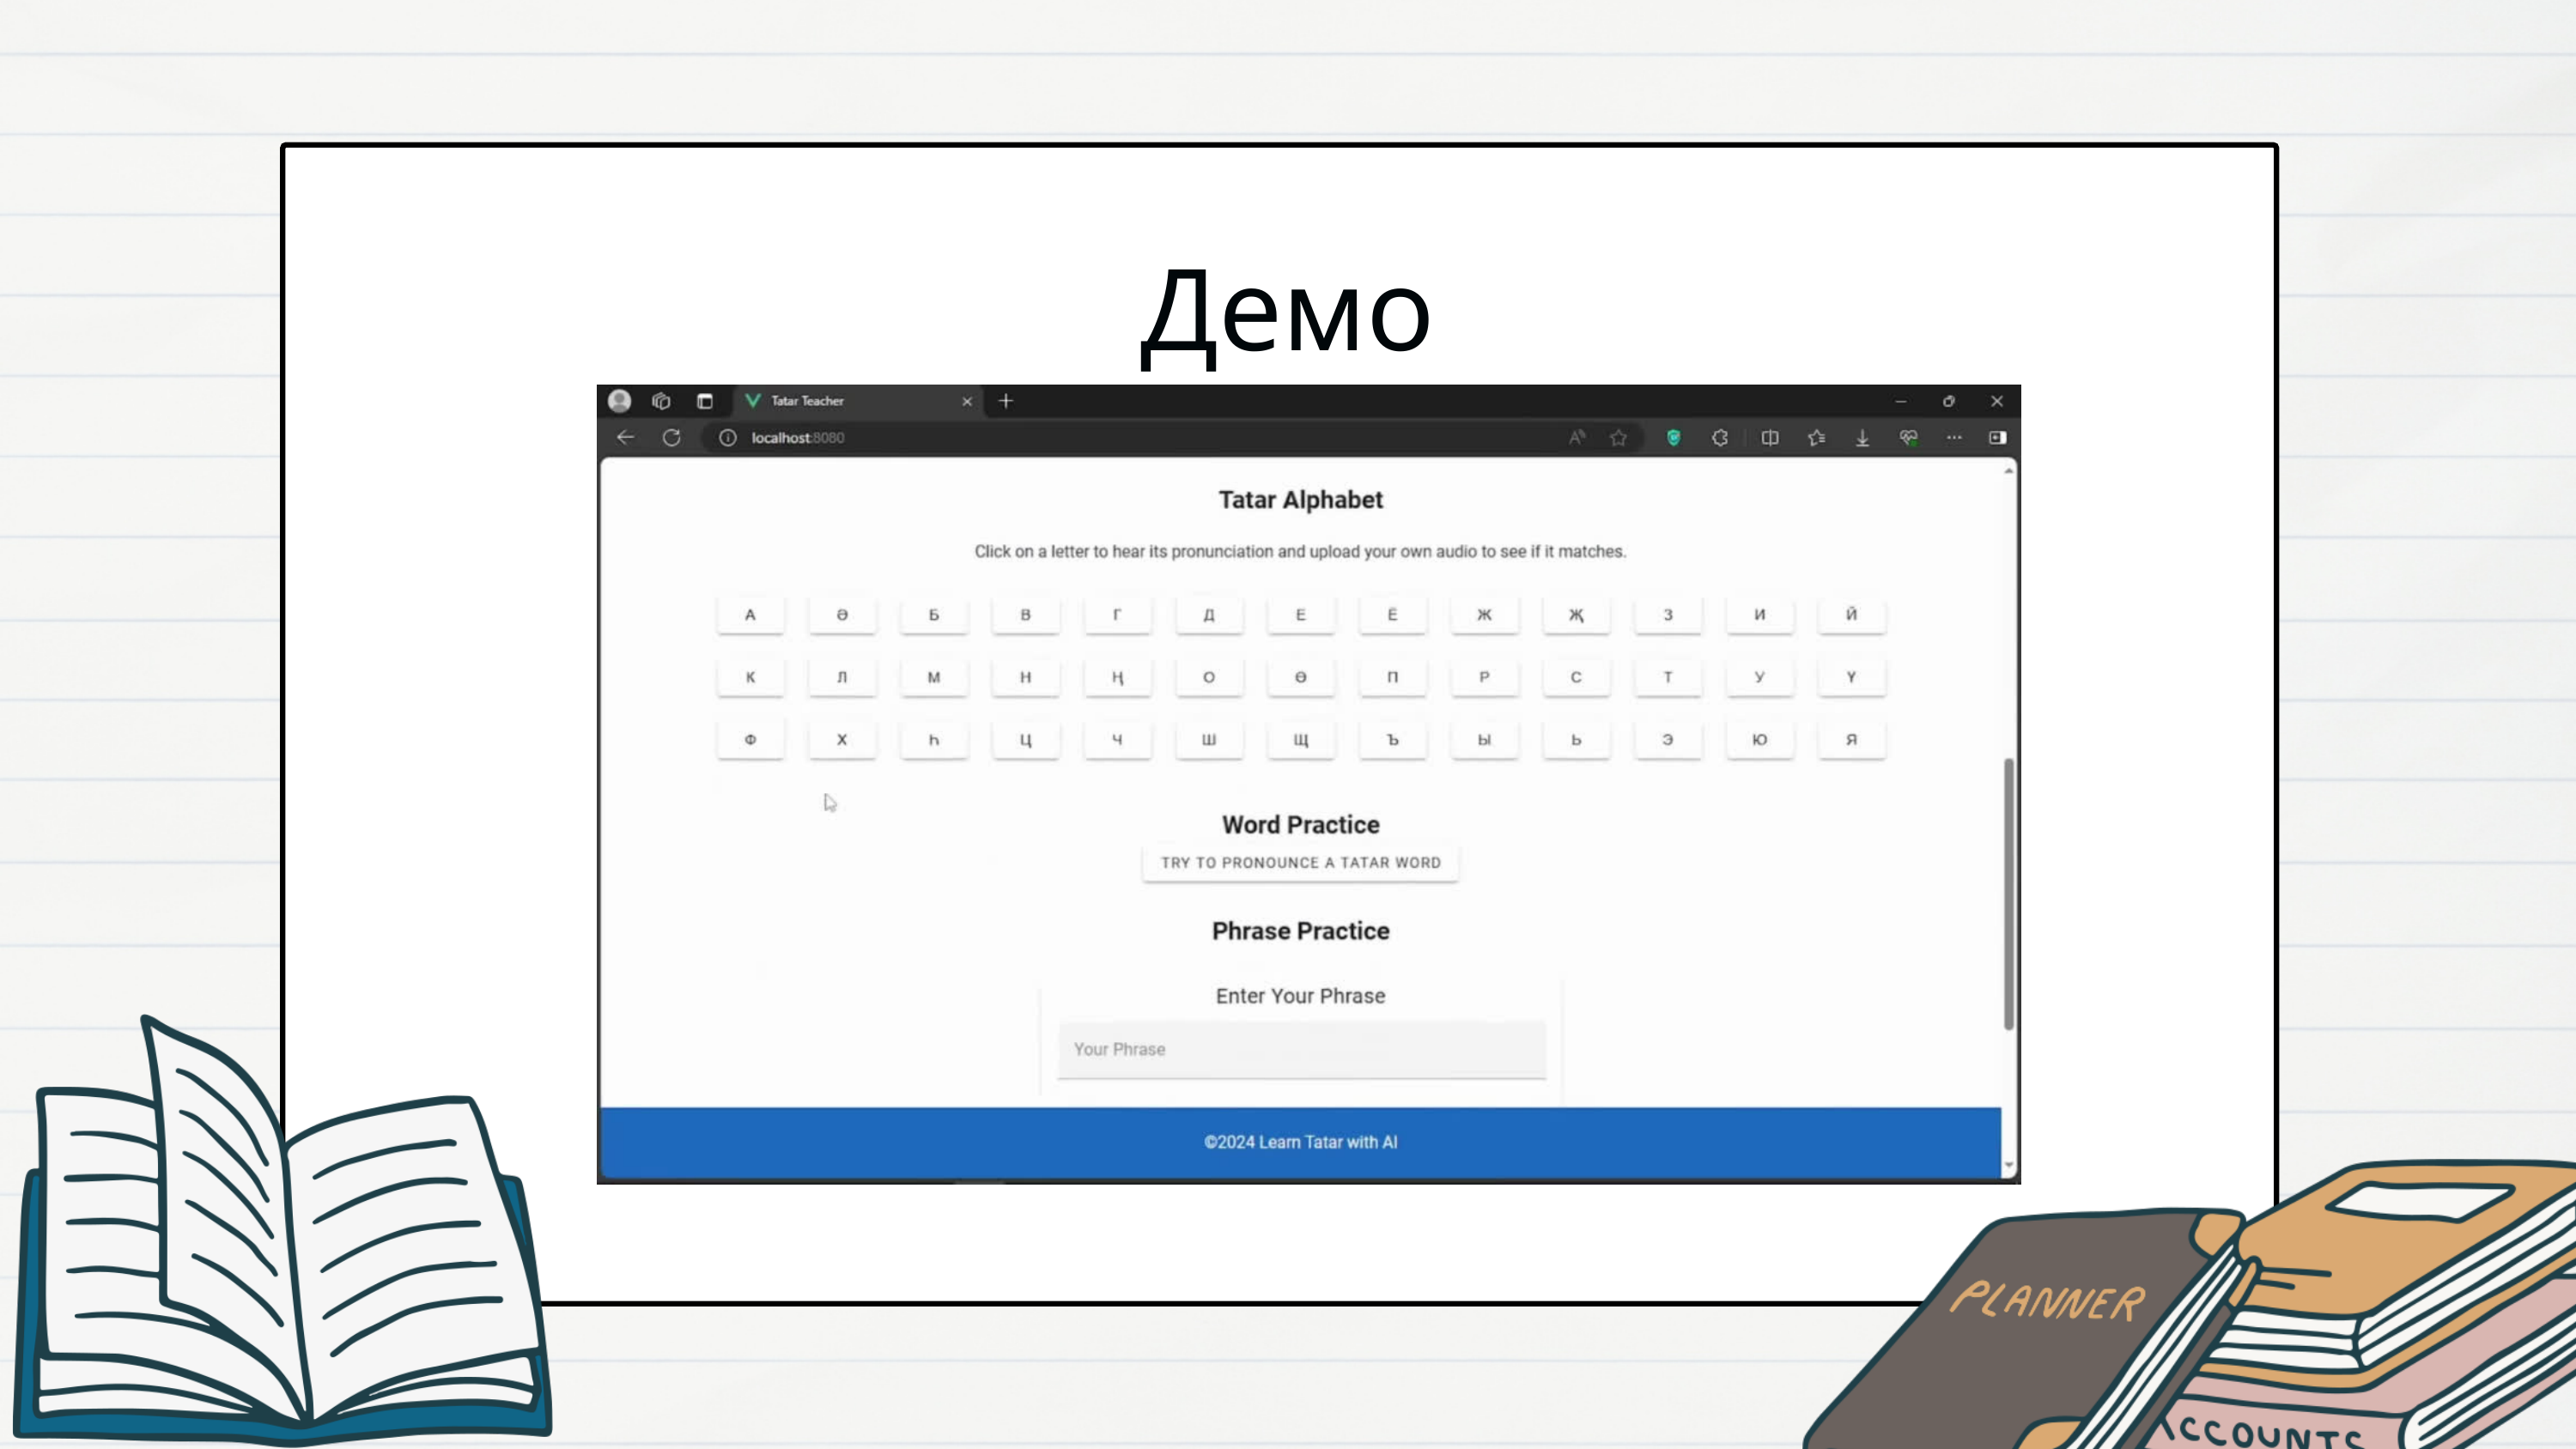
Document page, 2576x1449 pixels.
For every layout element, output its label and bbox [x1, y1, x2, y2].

text_box [12, 1013, 553, 1449]
text_box [596, 383, 2022, 1185]
text_box [283, 144, 2277, 1304]
text_box [0, 0, 2576, 1449]
text_box [1801, 1158, 2576, 1449]
